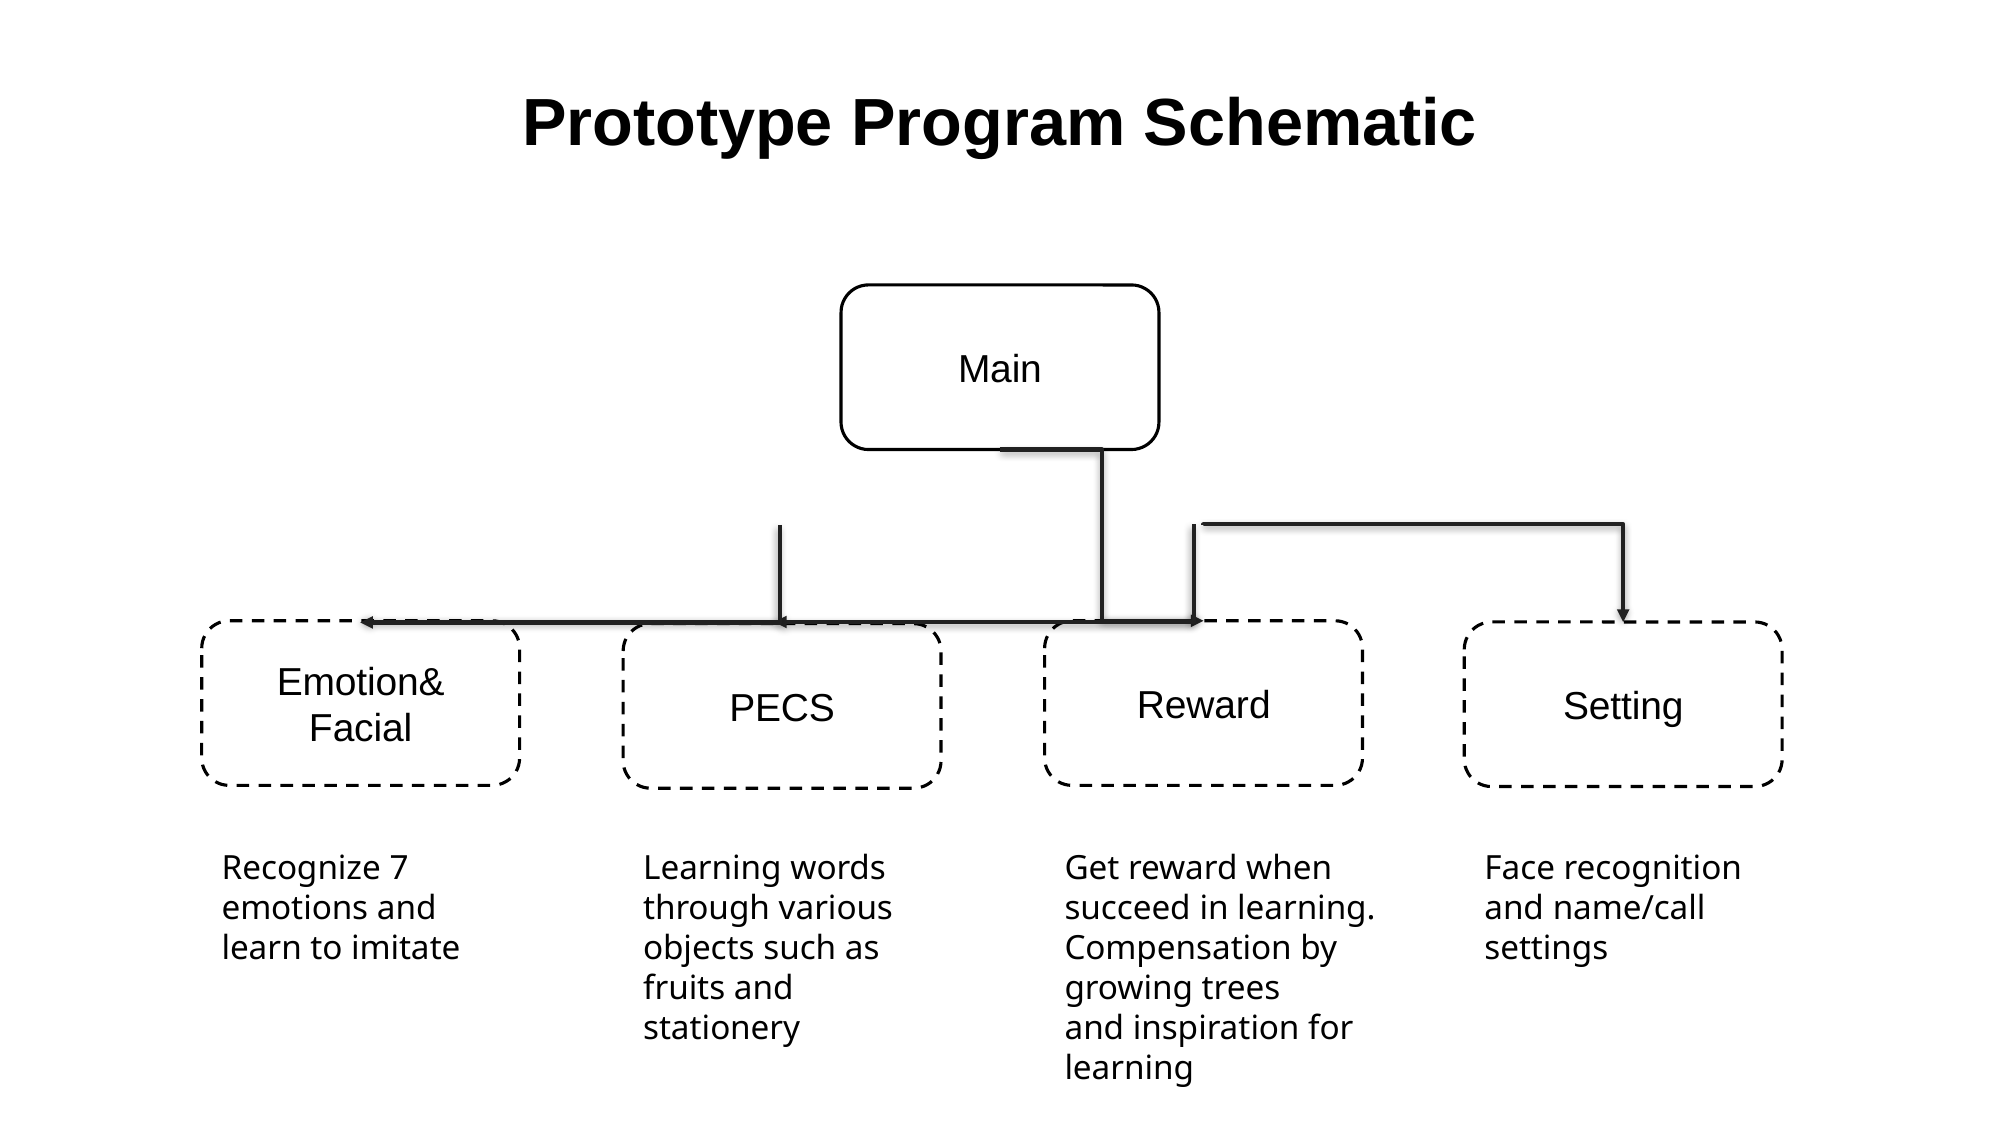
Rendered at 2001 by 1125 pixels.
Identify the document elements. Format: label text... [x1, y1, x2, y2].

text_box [1203, 524, 1624, 623]
text_box Recognize 7 emotions and learn to imitate [201, 826, 520, 987]
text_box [1015, 631, 1188, 638]
text_box Face recognition and name/call settings [1464, 826, 1783, 1023]
text_box Setting [1464, 621, 1783, 787]
text_box PECS [623, 633, 942, 789]
text_box Main [841, 284, 1159, 450]
text_box Emotion& Facial [201, 620, 520, 786]
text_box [360, 524, 781, 623]
title Prototype Program Schematic [68, 58, 1932, 185]
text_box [781, 524, 1195, 623]
text_box Reward [1044, 629, 1363, 786]
text_box Learning words through various objects such as fruits and stationery [623, 826, 941, 1066]
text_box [1015, 433, 1188, 522]
text_box Get reward when succeed in learning. Compensation by growing trees and inspiration for learning [1044, 826, 1422, 1106]
